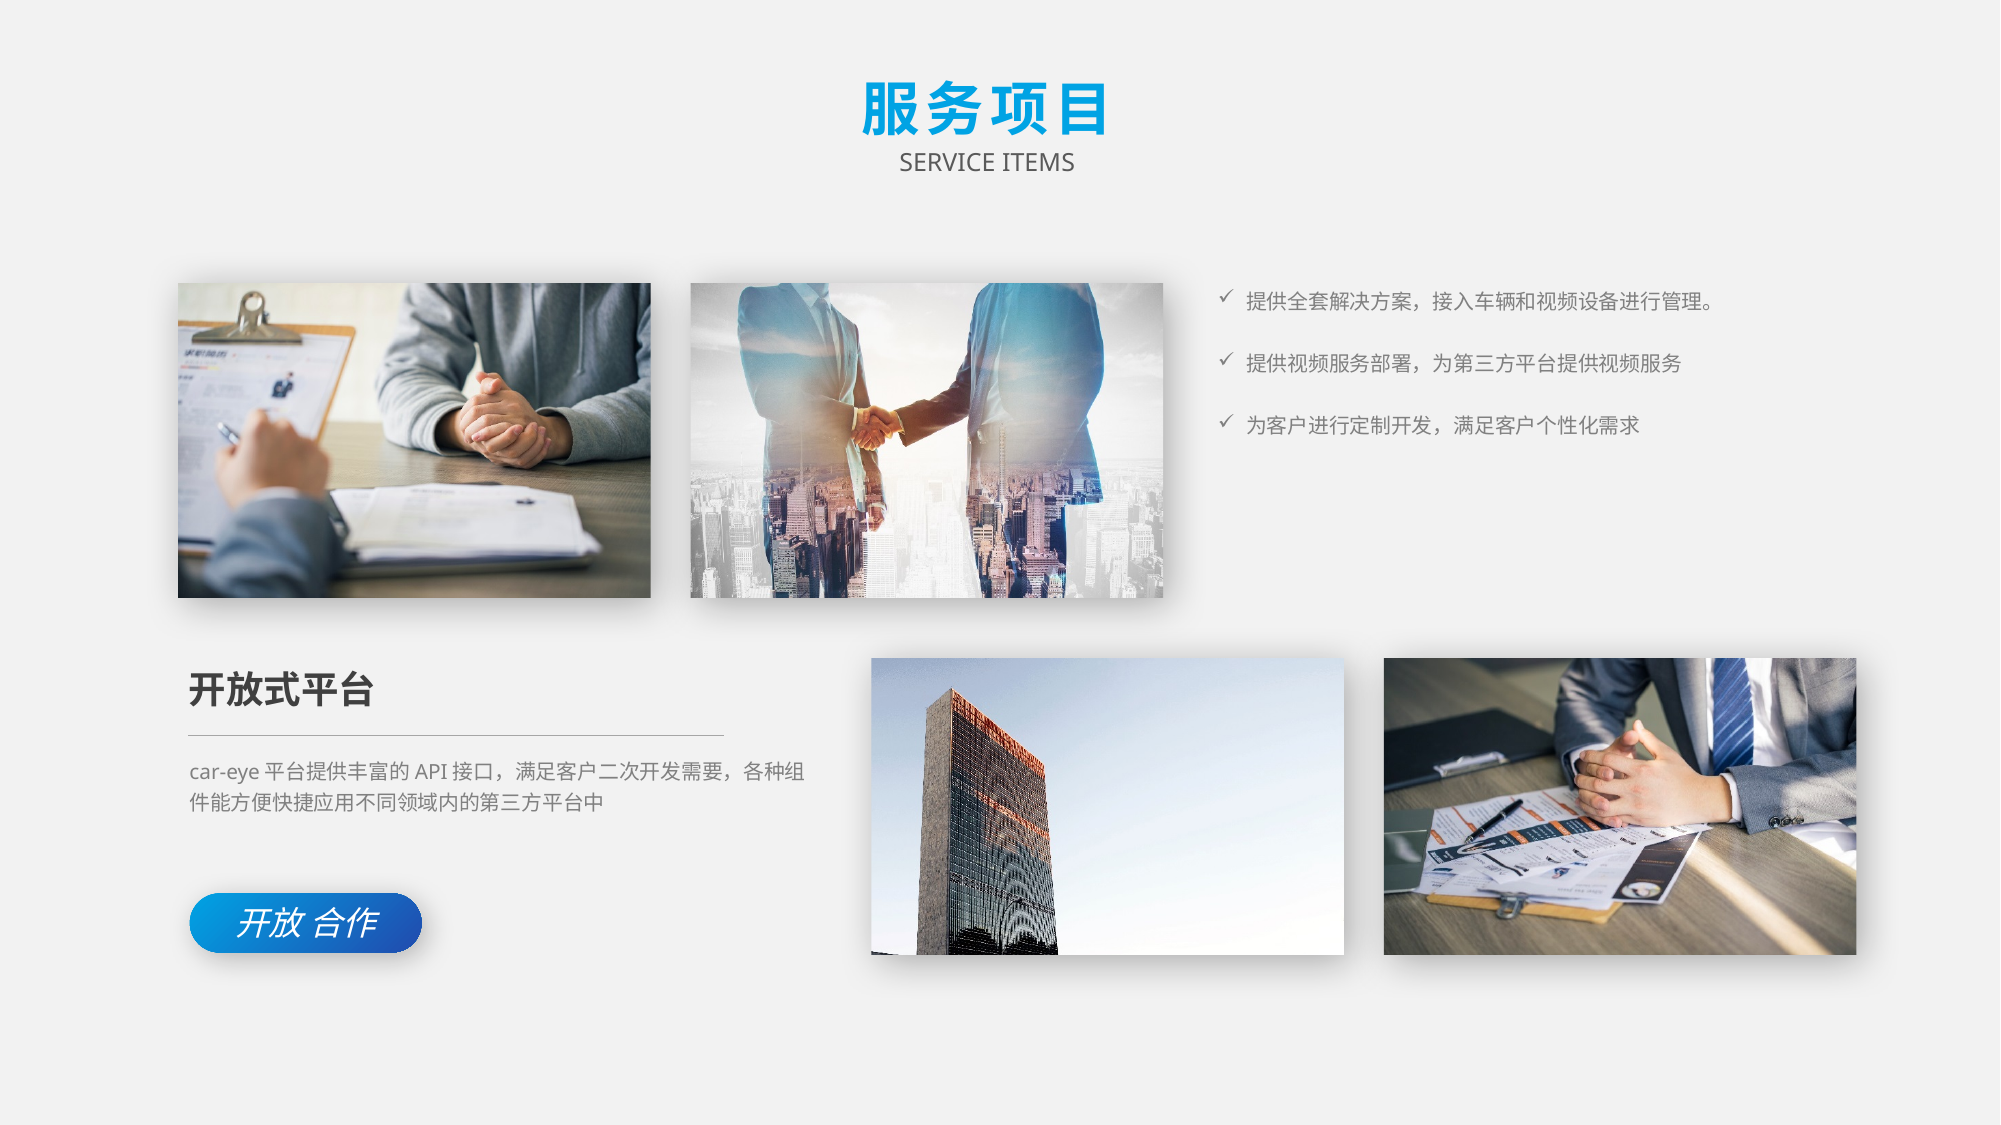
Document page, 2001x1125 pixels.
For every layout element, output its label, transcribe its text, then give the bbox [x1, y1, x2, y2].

text_box 提供全套解决方案，接入车辆和视频设备进行管理。 提供视频服务部署，为第三方平台提供视频服务 为客户进行定制开发，满足客户个性化需求 [1203, 274, 1868, 446]
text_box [173, 658, 832, 953]
text_box 服务项目 [549, 43, 1425, 112]
picture [871, 658, 1344, 955]
text_box SERVICE ITEMS [549, 129, 1425, 198]
picture [1383, 658, 1857, 955]
picture [178, 283, 651, 599]
picture [690, 283, 1164, 599]
